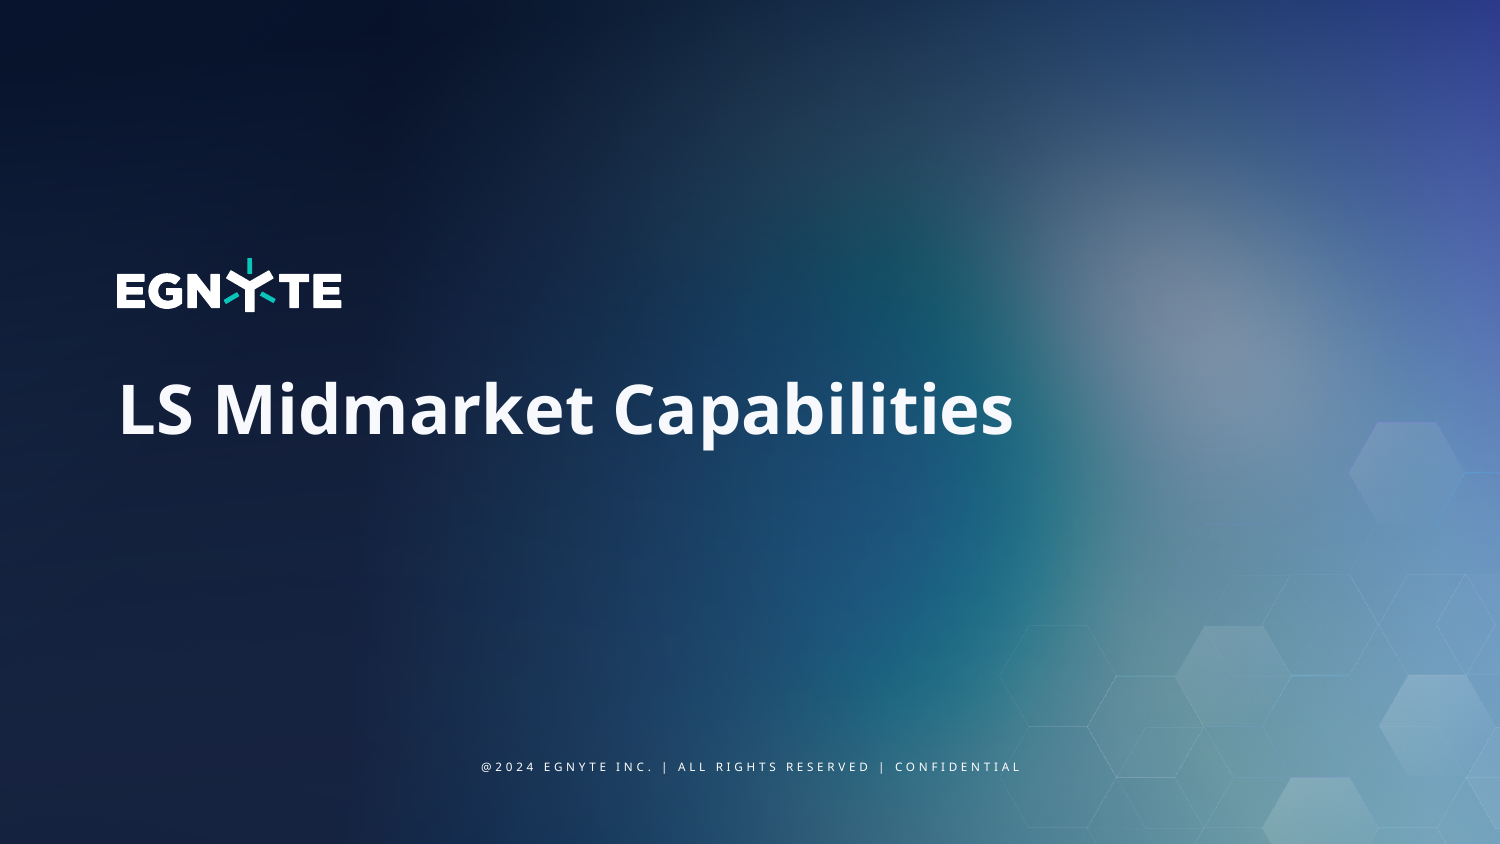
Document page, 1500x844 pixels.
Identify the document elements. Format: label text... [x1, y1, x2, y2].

title LS Midmarket Capabilities [103, 367, 1397, 460]
picture [0, 0, 1500, 844]
